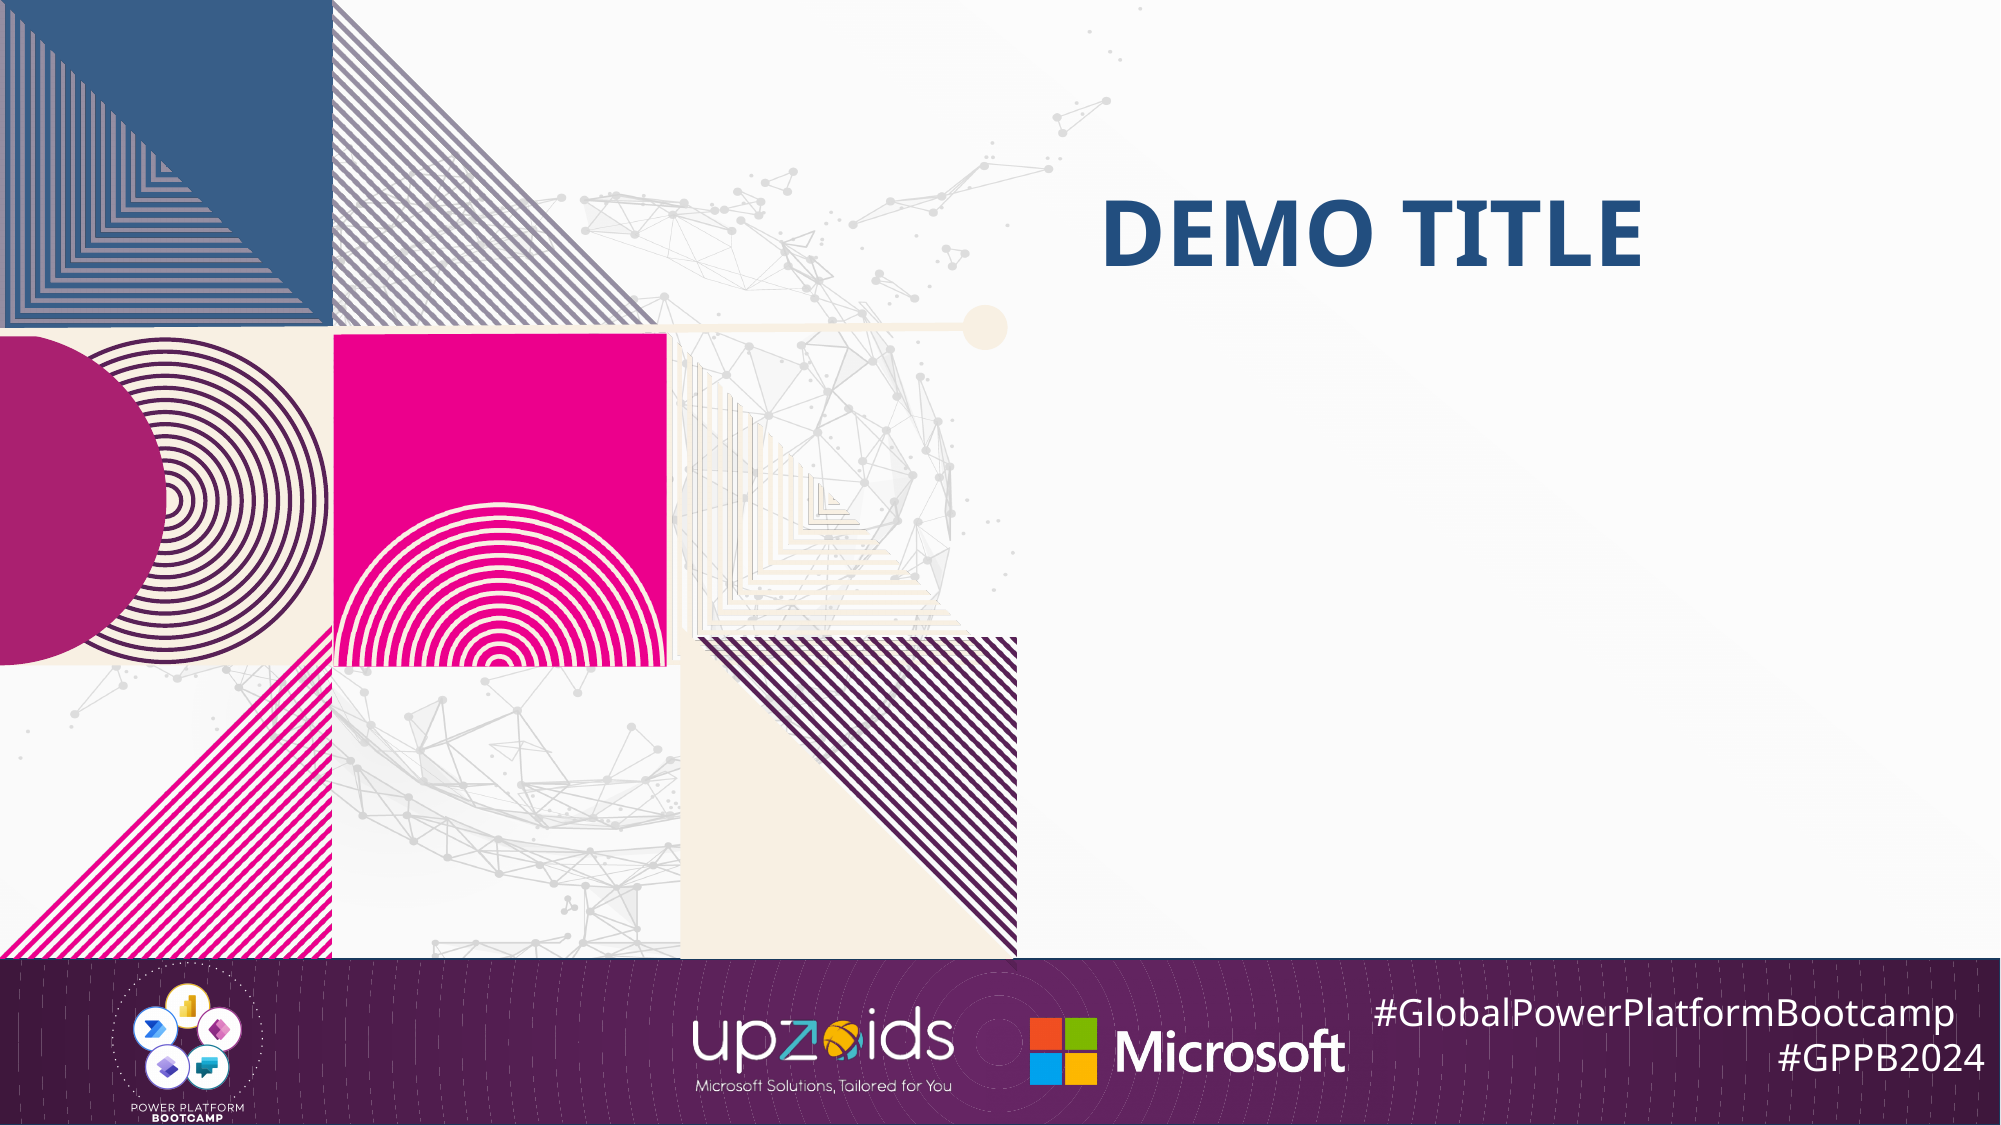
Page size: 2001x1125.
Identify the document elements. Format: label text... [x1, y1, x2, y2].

picture [0, 625, 332, 959]
picture [667, 332, 1017, 971]
picture [693, 1006, 954, 1111]
picture [0, 0, 666, 328]
picture [333, 502, 665, 667]
picture [112, 962, 263, 1122]
picture [986, 977, 1388, 1125]
title Demo Title [1083, 180, 1921, 552]
